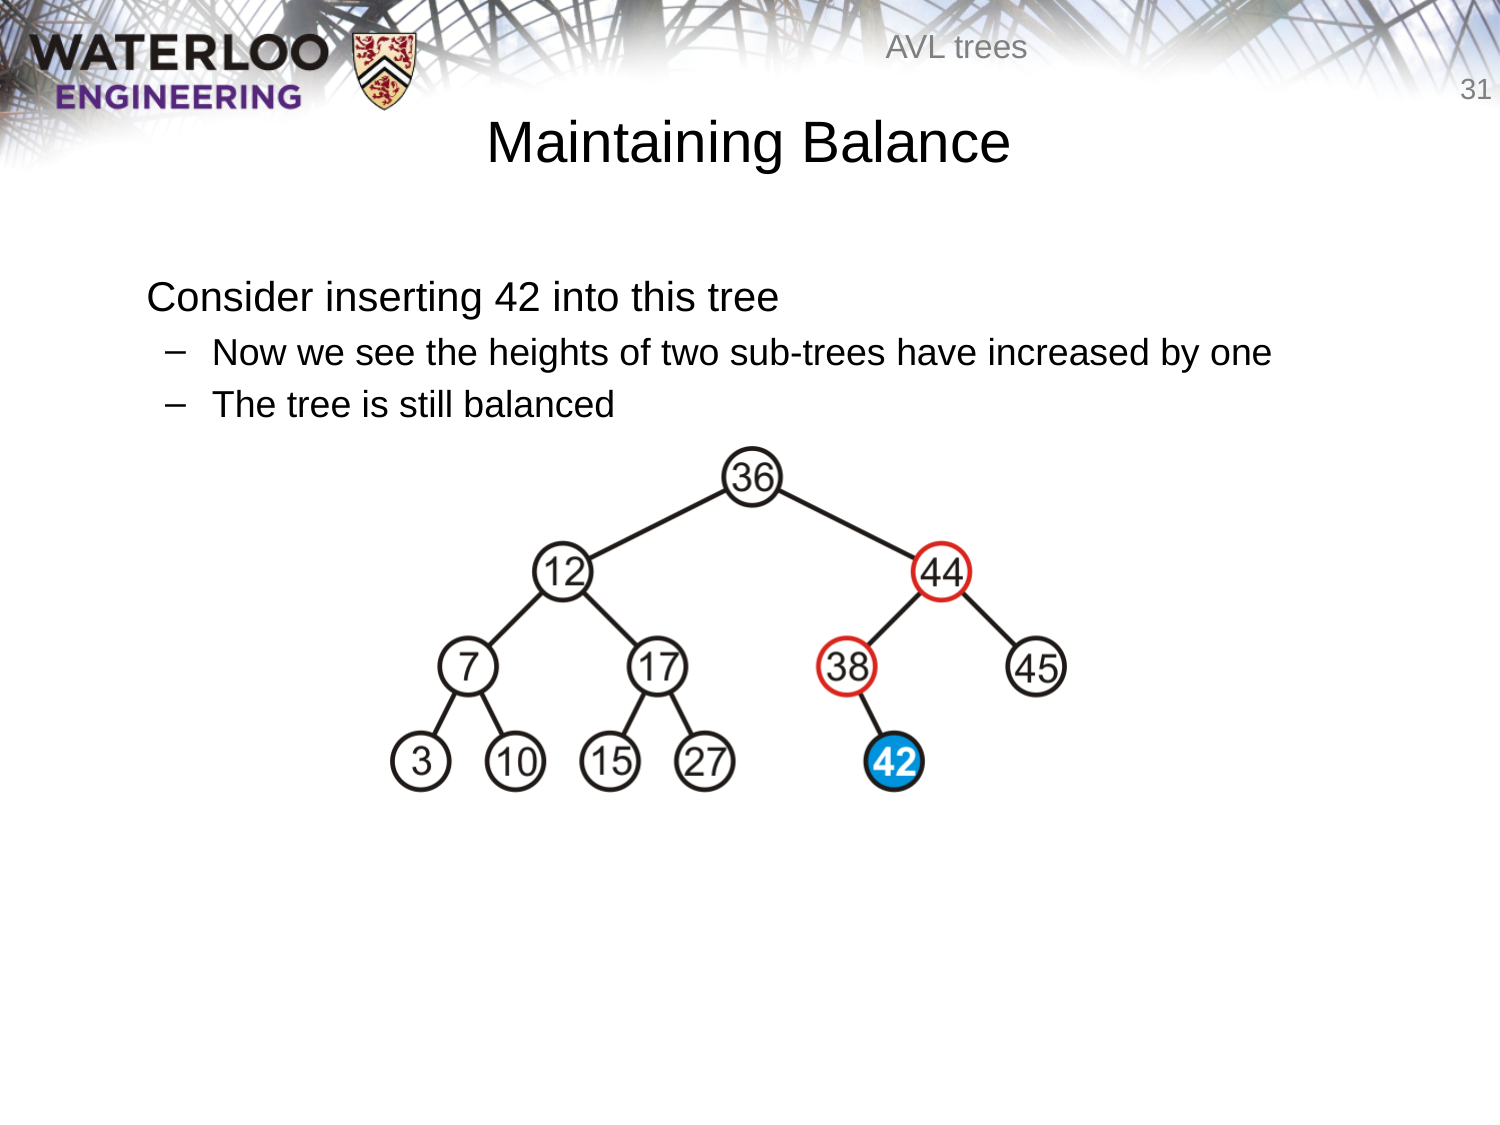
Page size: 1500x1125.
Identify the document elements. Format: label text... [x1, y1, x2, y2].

title Maintaining Balance [74, 44, 1426, 233]
list Consider inserting 42 into this tree Now we see the heights of two sub-trees have increased by one The tree is still balanced [74, 262, 1426, 1006]
picture [0, 0, 1500, 1125]
